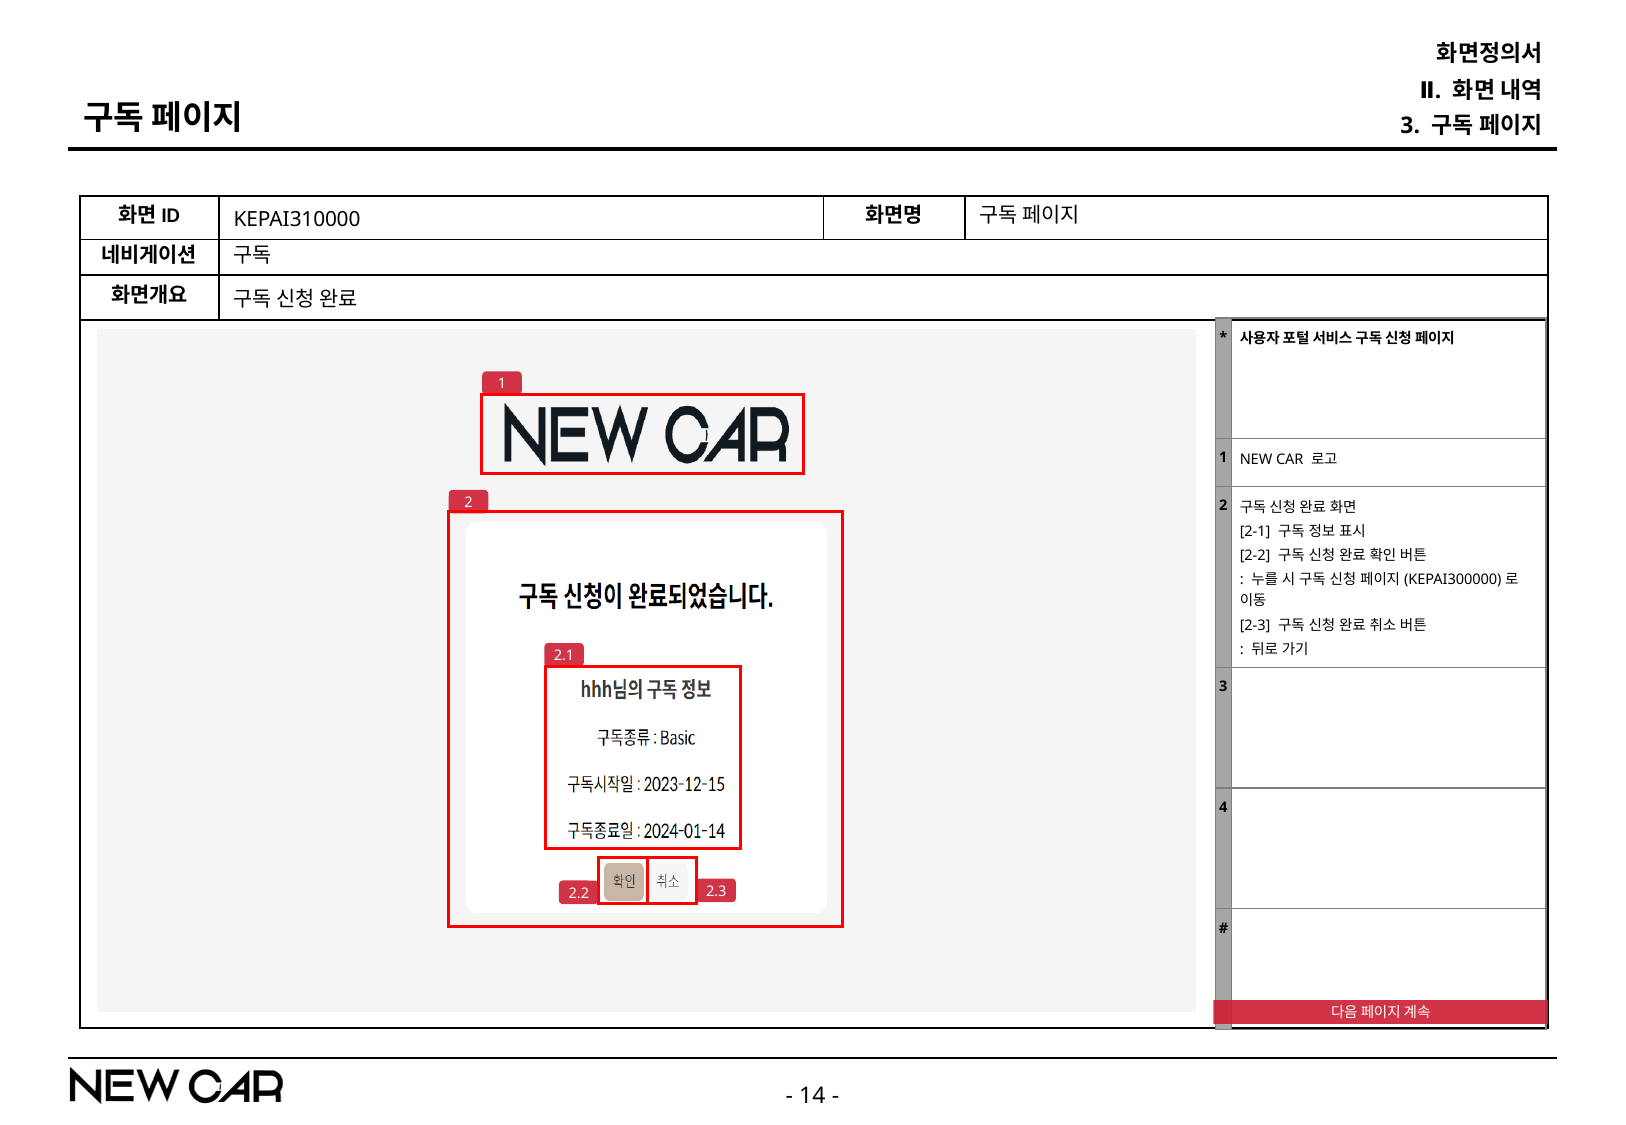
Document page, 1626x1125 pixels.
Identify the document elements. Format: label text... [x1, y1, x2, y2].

text_box 다음 페이지 계속 [1213, 1000, 1548, 1024]
picture [68, 1066, 284, 1106]
table_cell 4 [1216, 789, 1231, 908]
table_cell 화면개요 [81, 276, 218, 319]
table_cell NEW CAR 로고 [1232, 439, 1545, 486]
table_cell # [1216, 1024, 1231, 1029]
table_cell [1232, 789, 1545, 908]
table_cell [1232, 1024, 1545, 1029]
table_cell 3 [1216, 668, 1231, 787]
table_header 구독 페이지 [966, 197, 1547, 239]
list 구독 페이지 [68, 93, 1084, 141]
table_header KEPAI310000 [220, 197, 823, 239]
table_header 사용자 포털 서비스 구독 신청 페이지 [1232, 319, 1545, 438]
table_cell 네비게이션 [81, 240, 218, 274]
list 화면정의서 [1097, 39, 1558, 69]
table_cell 구독 신청 완료 [220, 276, 1547, 319]
table_cell [1232, 668, 1545, 787]
table_cell # [1216, 909, 1231, 1000]
list 3. 구독 페이지 [1097, 111, 1558, 141]
table_cell [1232, 909, 1545, 1000]
table_cell [81, 321, 1215, 1027]
table_cell 1 [1216, 439, 1231, 486]
table_cell 구독 신청 완료 화면 [2-1] 구독 정보 표시 [2-2] 구독 신청 완료 확인 버튼 : 누를 시 구독 신청 페이지(KEPAI300000)로 이동 [2-3] 구독 신청 완료 취소 버튼 : 뒤로 가기 [1232, 487, 1545, 667]
list Ⅱ. 화면 내역 [1097, 76, 1558, 106]
table_header * [1216, 319, 1231, 438]
table_cell 구독 [220, 240, 1547, 274]
picture [97, 329, 1196, 1012]
table_header 화면ID [81, 197, 218, 239]
table_cell 2 [1216, 487, 1231, 667]
table_header 화면명 [824, 197, 964, 239]
